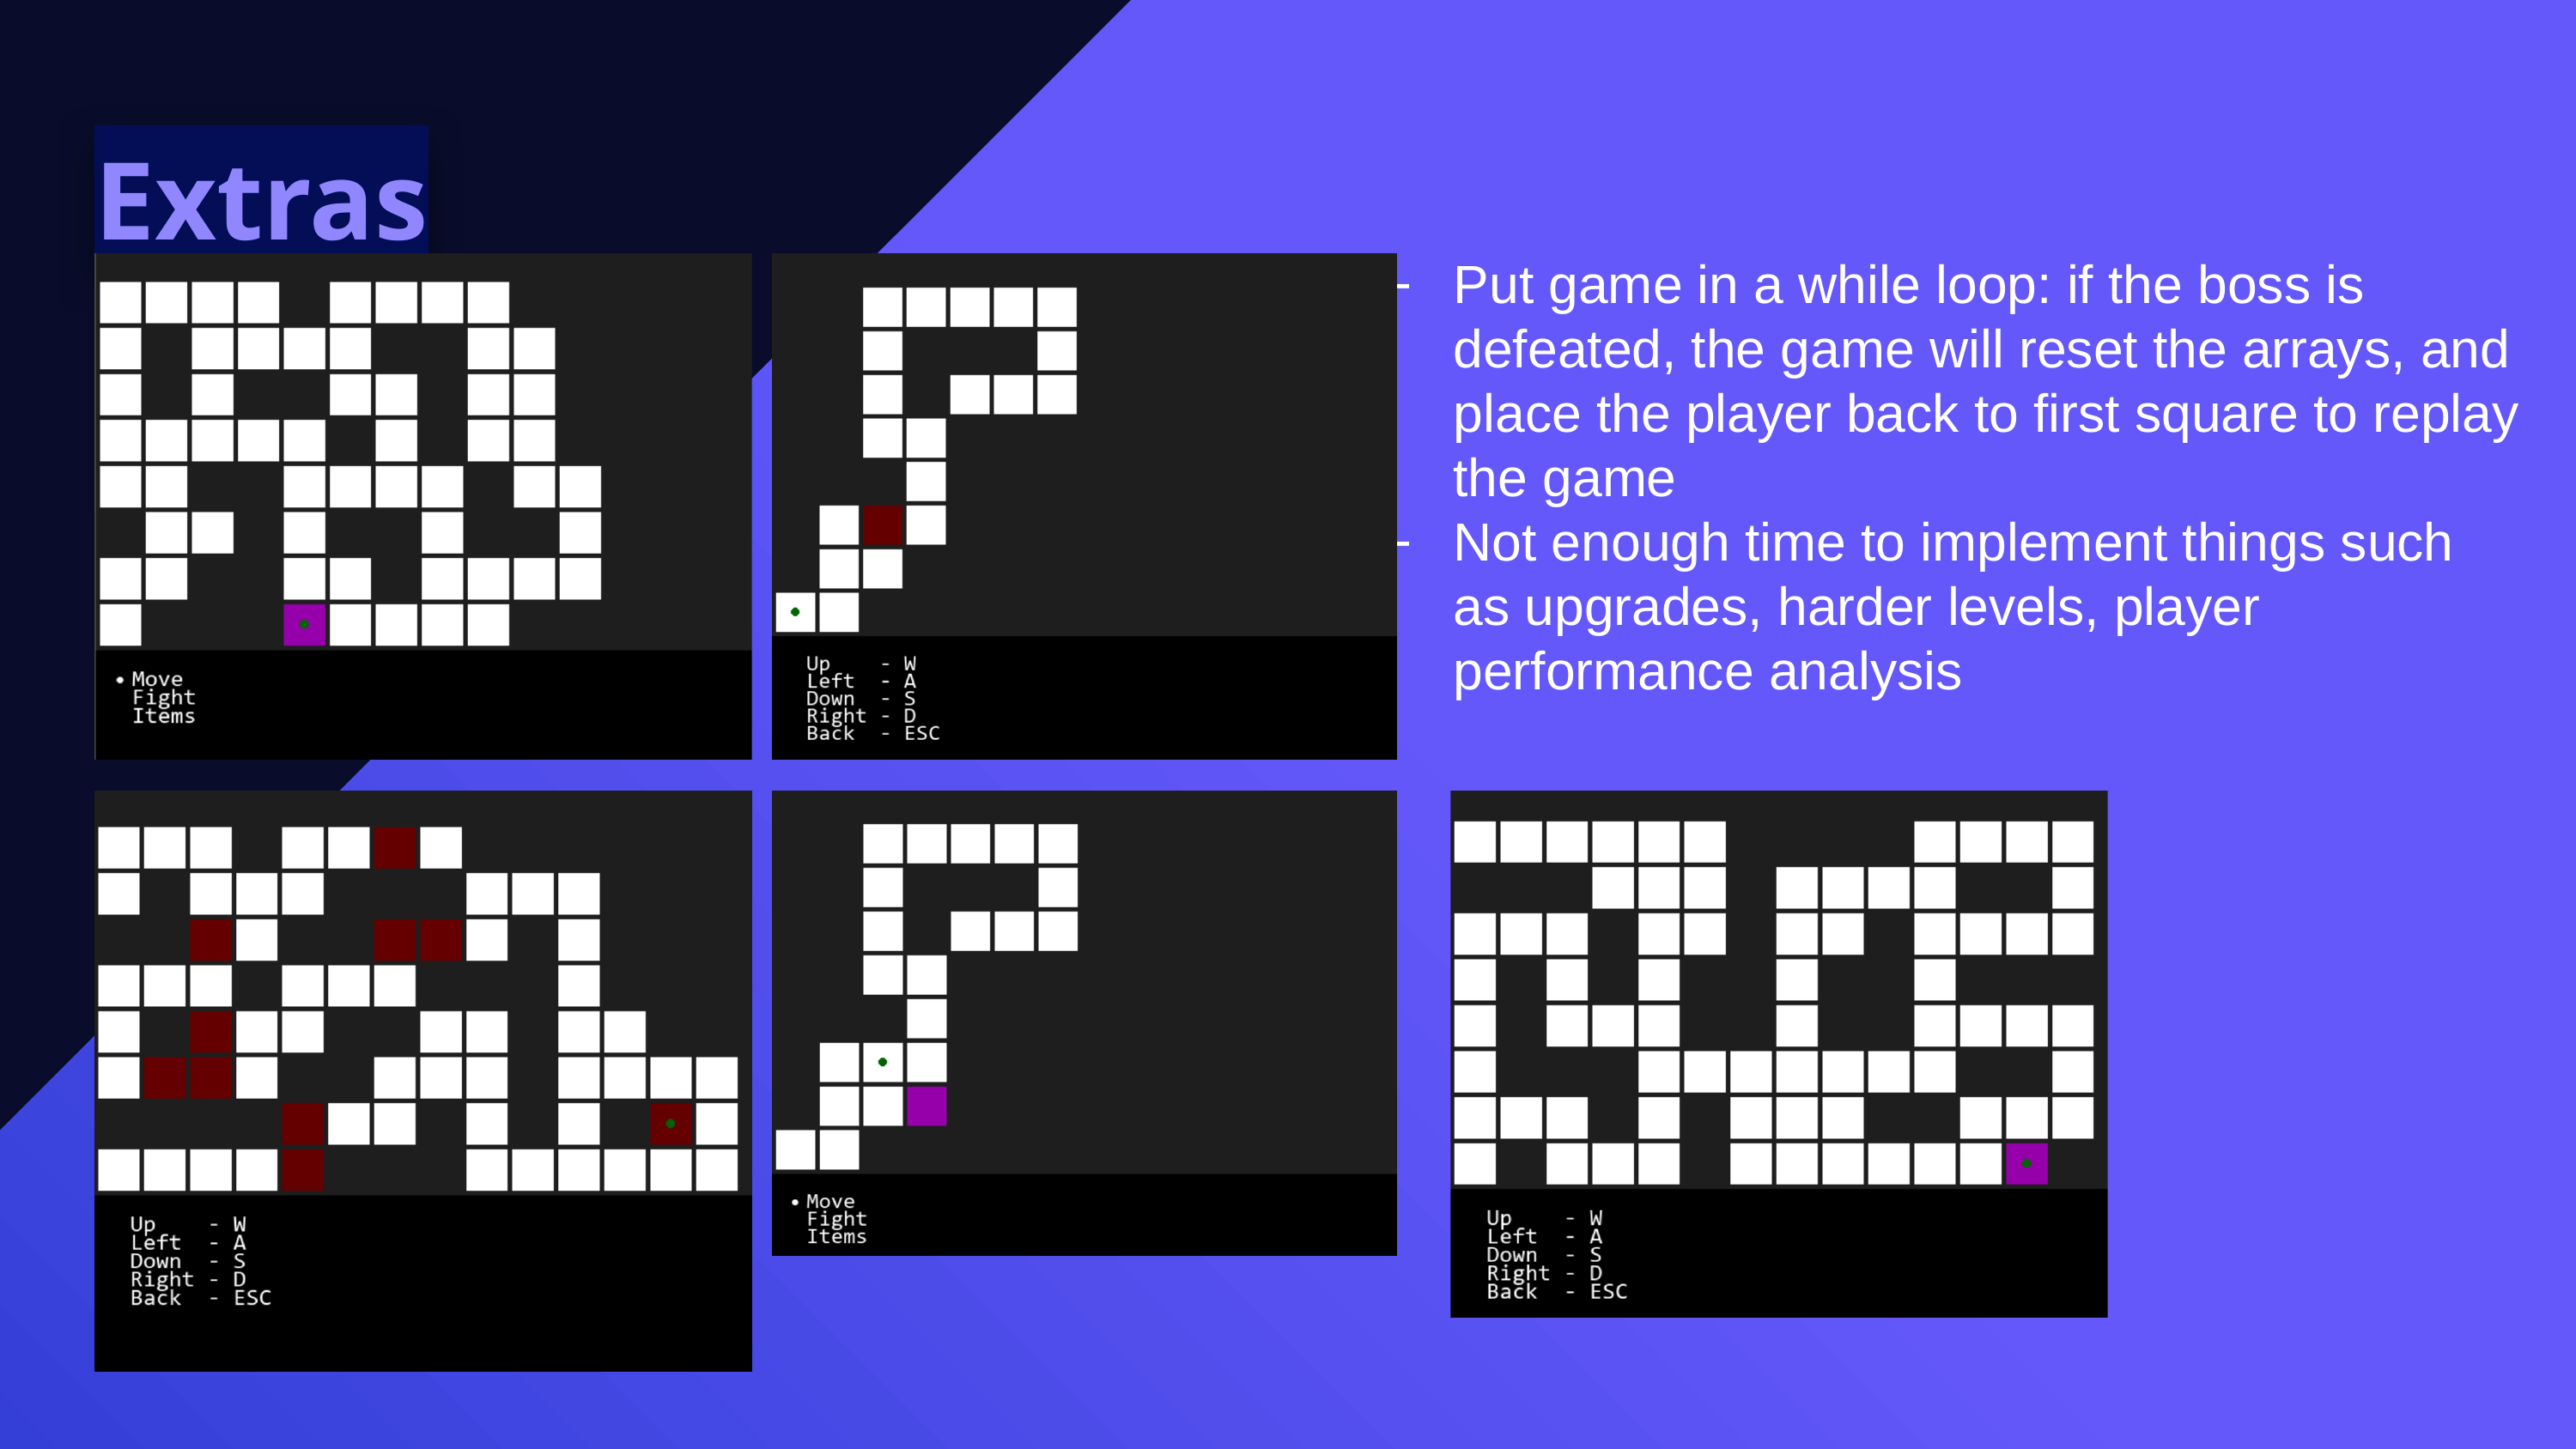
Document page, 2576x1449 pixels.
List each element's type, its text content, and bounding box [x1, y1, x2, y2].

text_box Extras [94, 106, 2427, 262]
picture [772, 790, 1397, 1256]
picture [772, 253, 1397, 760]
picture [94, 253, 752, 760]
text_box [0, 0, 2576, 1449]
picture [94, 790, 752, 1372]
picture [1450, 790, 2108, 1318]
text_box Put game in a while loop: if the boss is defeated, the game will reset the arrays, and place the player back to first square to replay the game Not enough time to implement things such as upgrades, harder levels, player performance analysis [1376, 237, 2537, 874]
